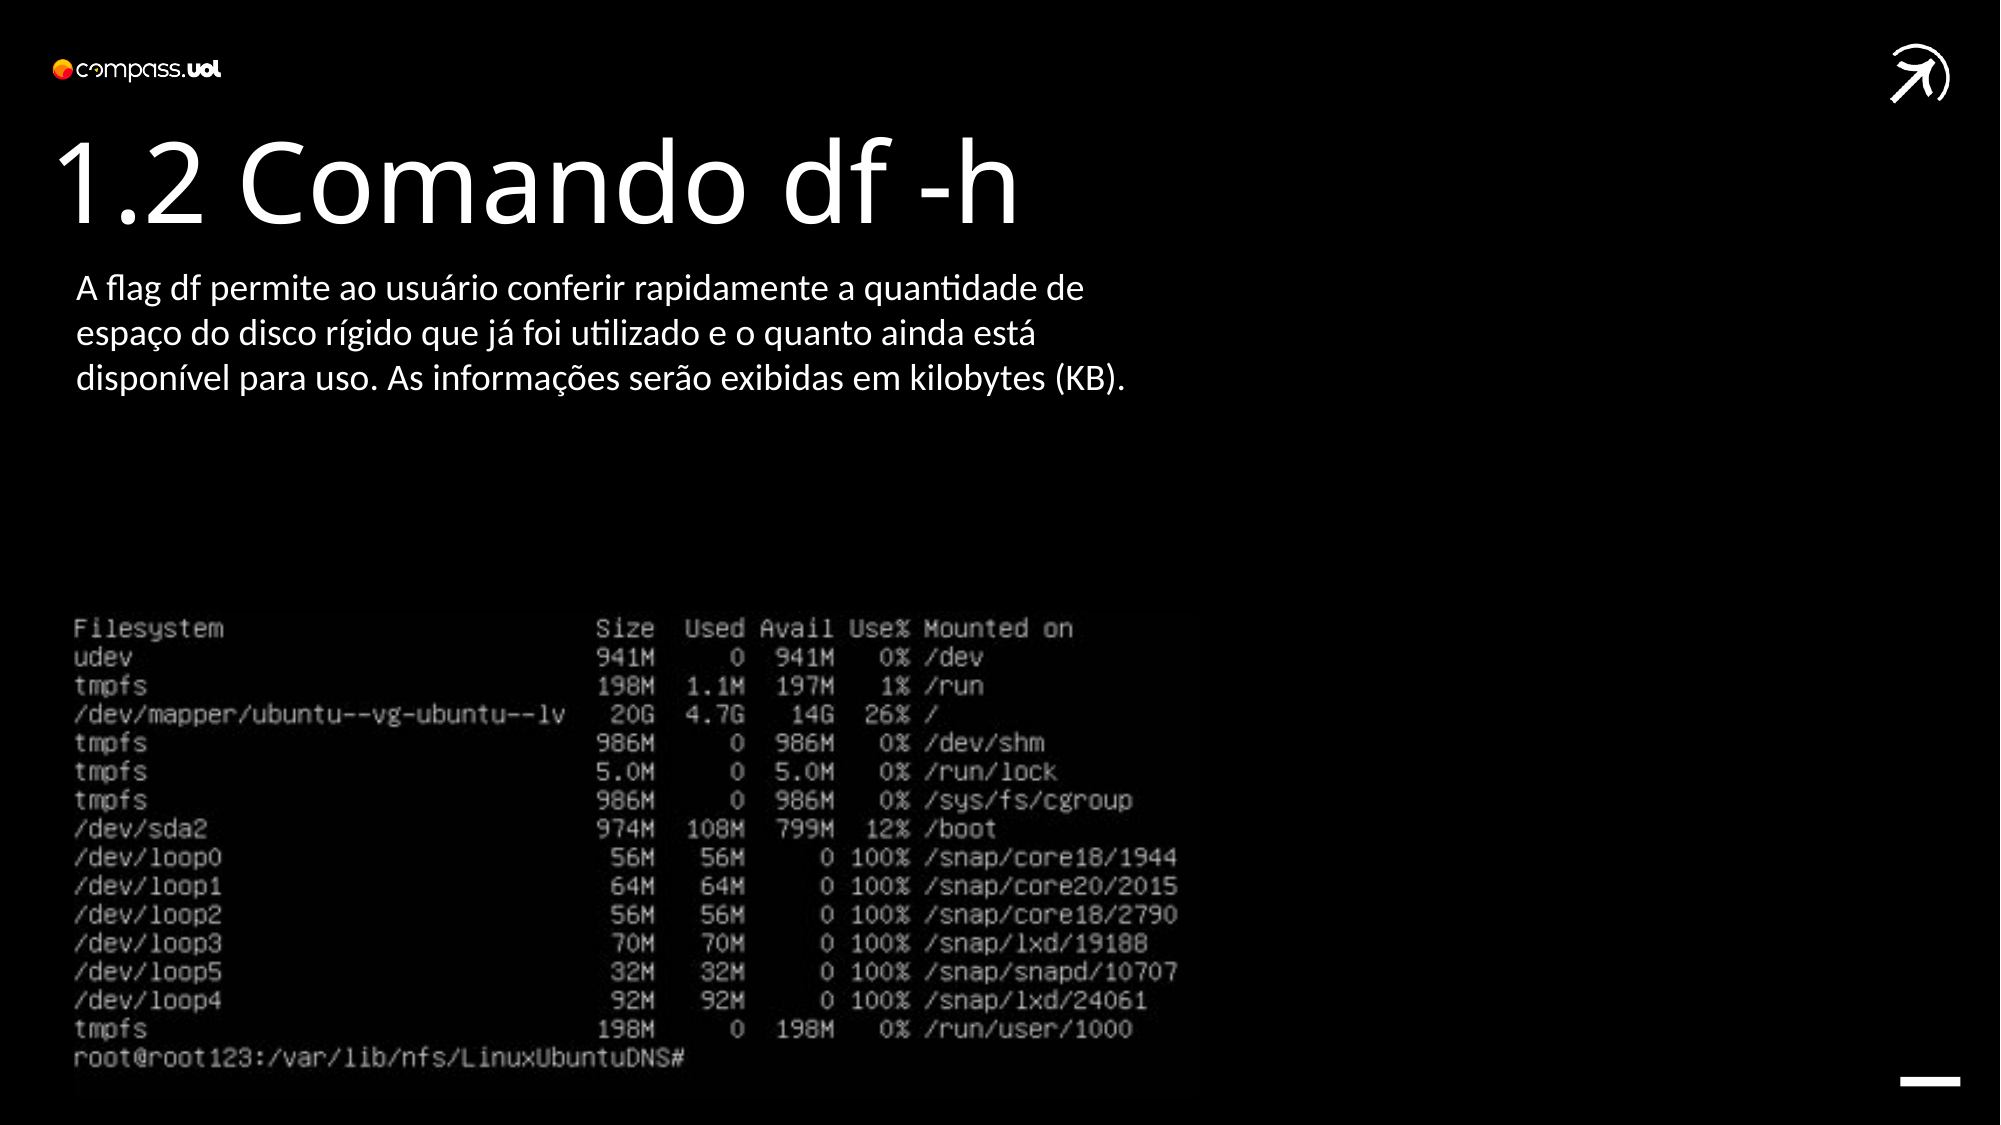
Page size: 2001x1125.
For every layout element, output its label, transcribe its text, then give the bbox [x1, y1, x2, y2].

picture [74, 611, 1199, 1099]
picture [1889, 43, 1950, 104]
text_box 1.2 Comando df -h [33, 103, 1808, 255]
text_box A flag df permite ao usuário conferir rapidamente a quantidade de espaço do disco rígido que já foi utilizado e o quanto ainda está disponível para uso. As informações serão exibidas em kilobytes (KB). [61, 255, 1185, 406]
picture [40, 37, 233, 103]
